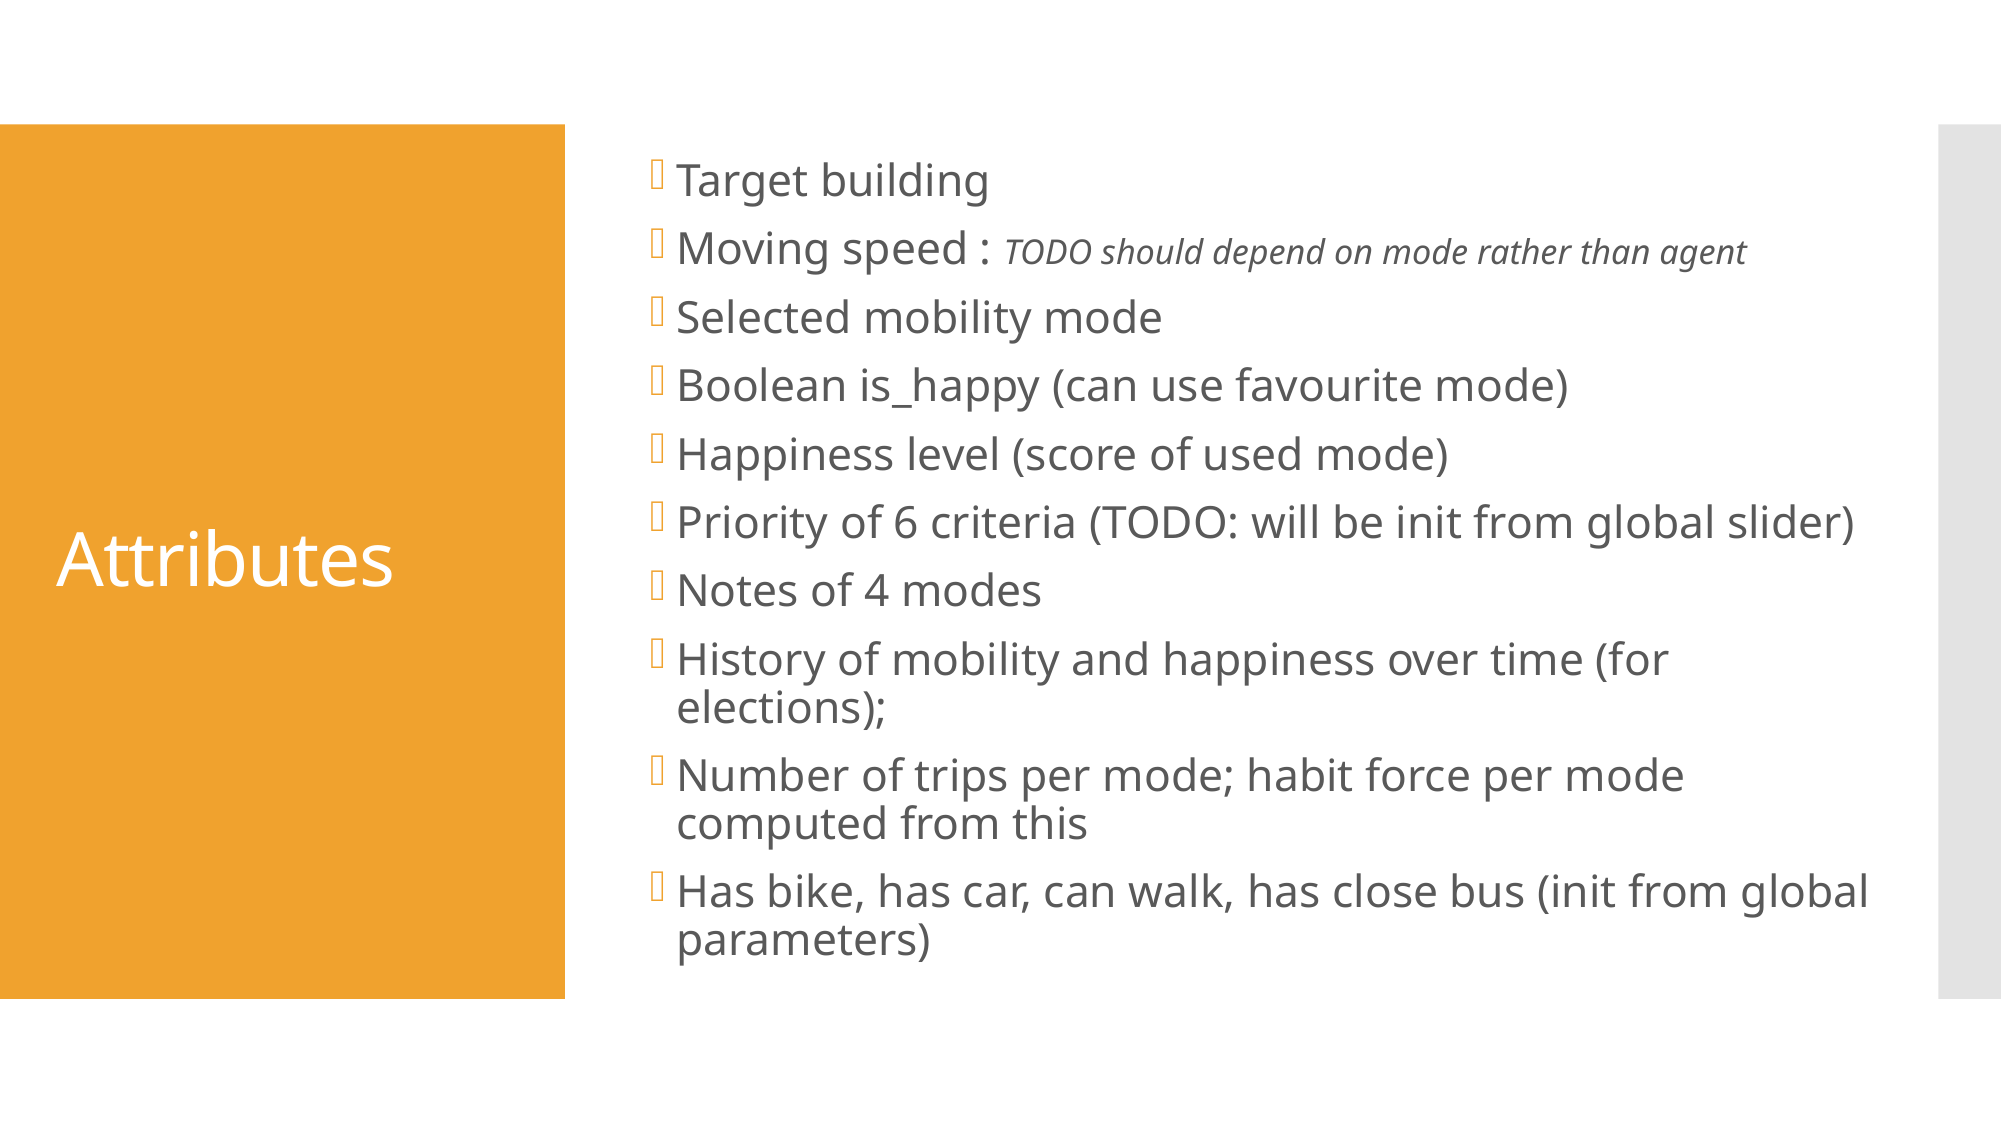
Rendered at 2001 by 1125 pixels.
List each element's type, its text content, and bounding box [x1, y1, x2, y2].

list Target building Moving speed : TODO should depend on mode rather than agent Selected mobility mode Boolean is_happy (can use favourite mode) Happiness level (score of used mode) Priority of 6 criteria (TODO: will be init from global slider) Notes of 4 modes History of mobility and happiness over time (for elections); Number of trips per mode; habit force per mode computed from this Has bike, has car, can walk, has close bus (init from global parameters) [634, 141, 1908, 982]
title Attributes [41, 184, 525, 940]
